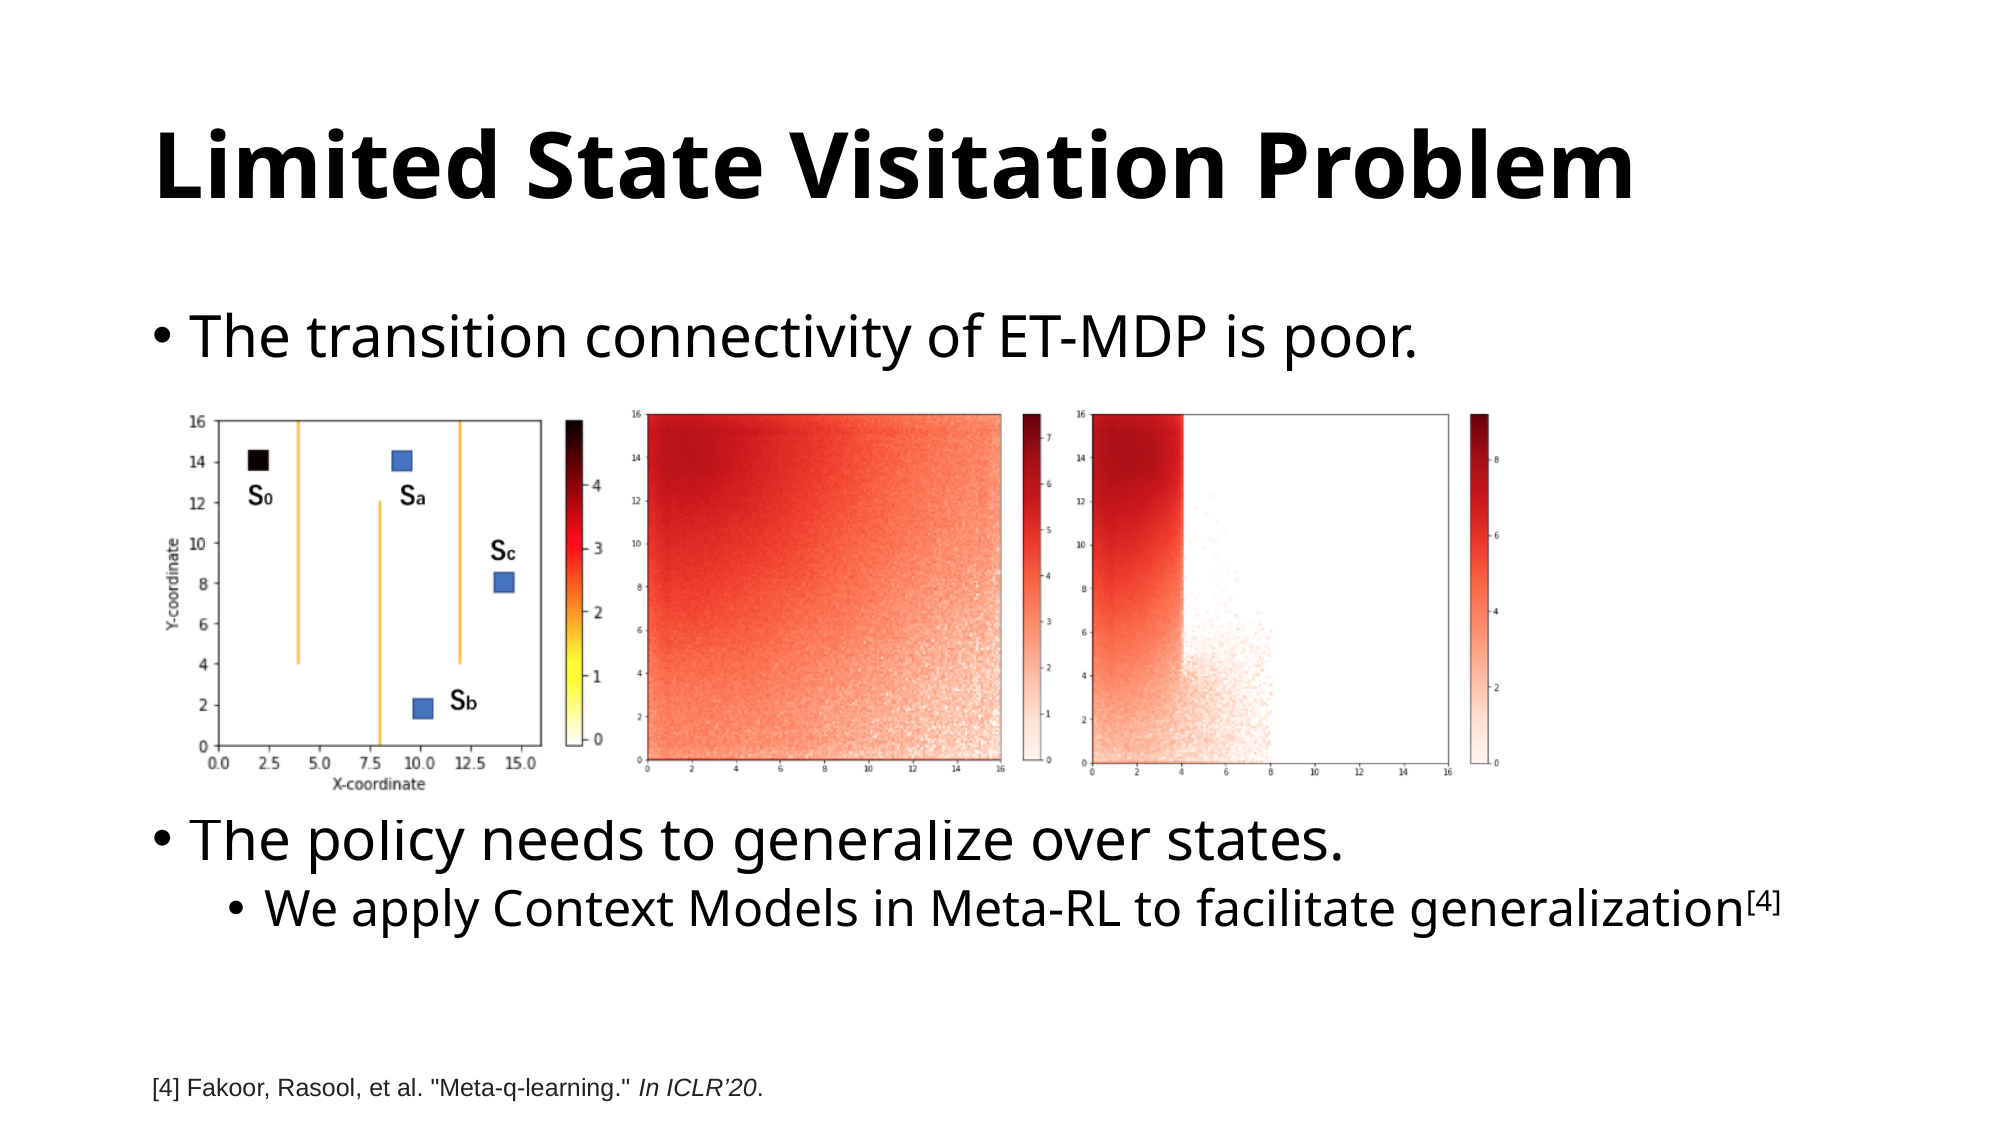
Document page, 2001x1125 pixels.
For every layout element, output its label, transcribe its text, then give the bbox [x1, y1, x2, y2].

title Limited State Visitation Problem [137, 59, 1863, 278]
text_box [4] Fakoor, Rasool, et al. "Meta-q-learning." In ICLR’20. [137, 1063, 1792, 1109]
picture [137, 376, 1521, 820]
list The transition connectivity of ET-MDP is poor. The policy needs to generalize over states. We apply Context Models in Meta-RL to facilitate generalization[4] [137, 299, 1863, 1014]
